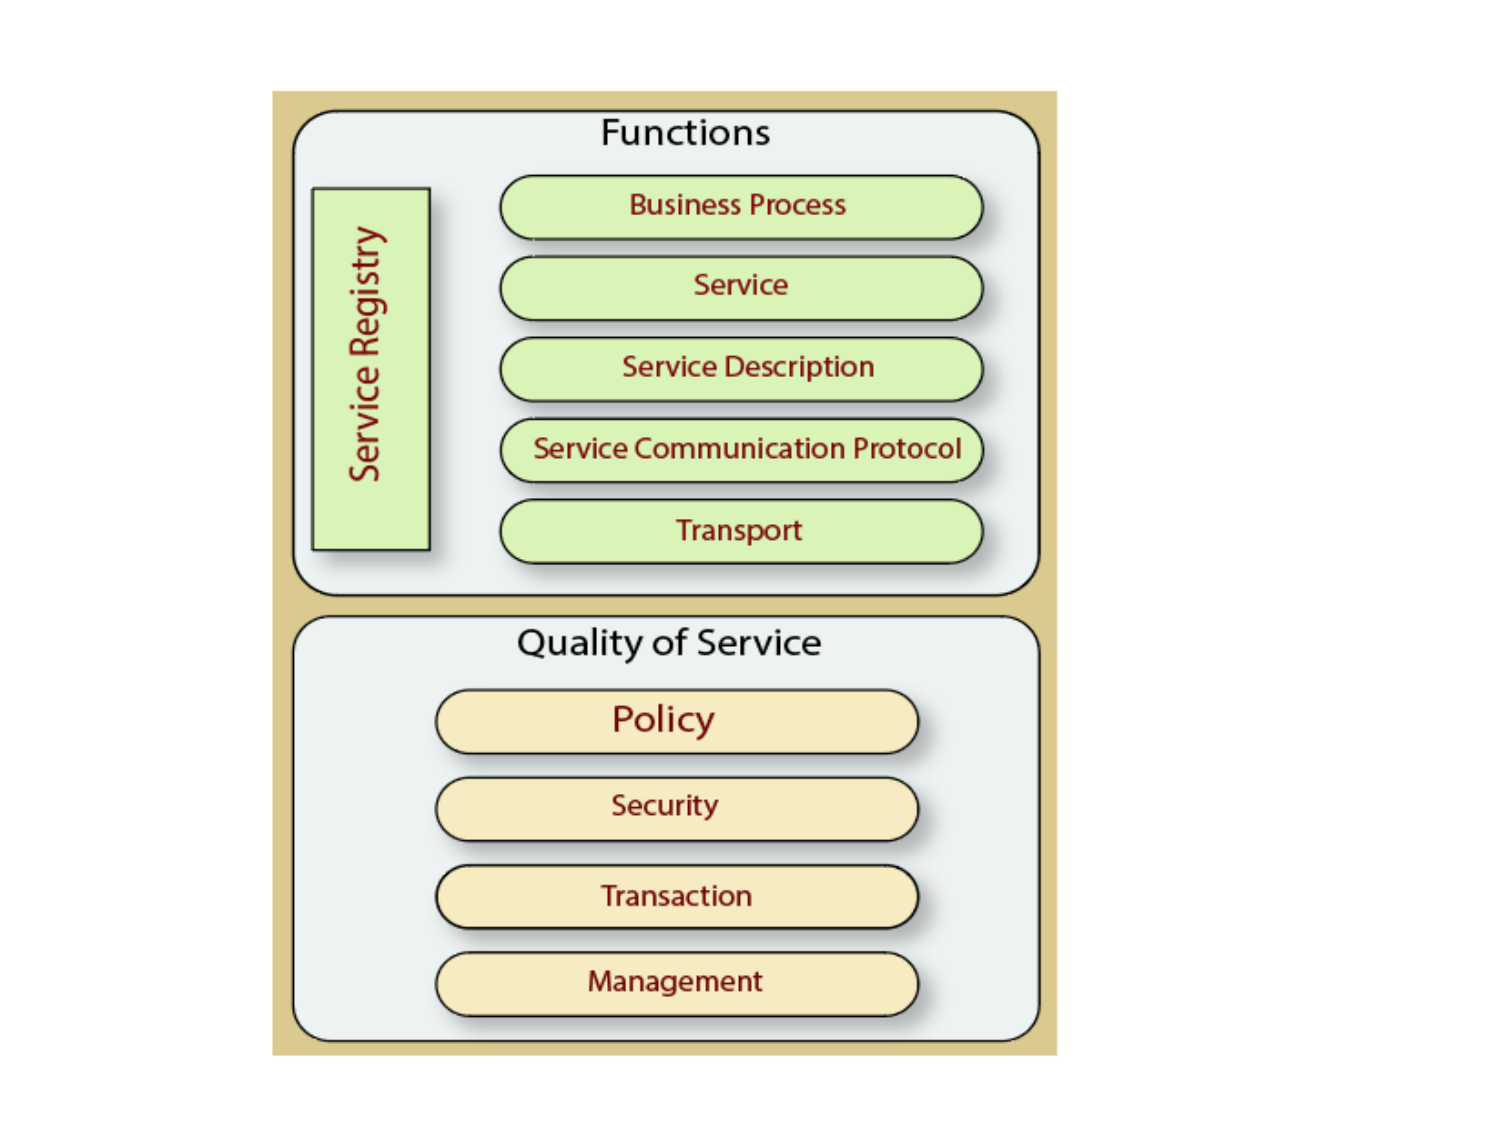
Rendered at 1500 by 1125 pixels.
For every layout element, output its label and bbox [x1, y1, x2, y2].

picture [262, 74, 1063, 1063]
